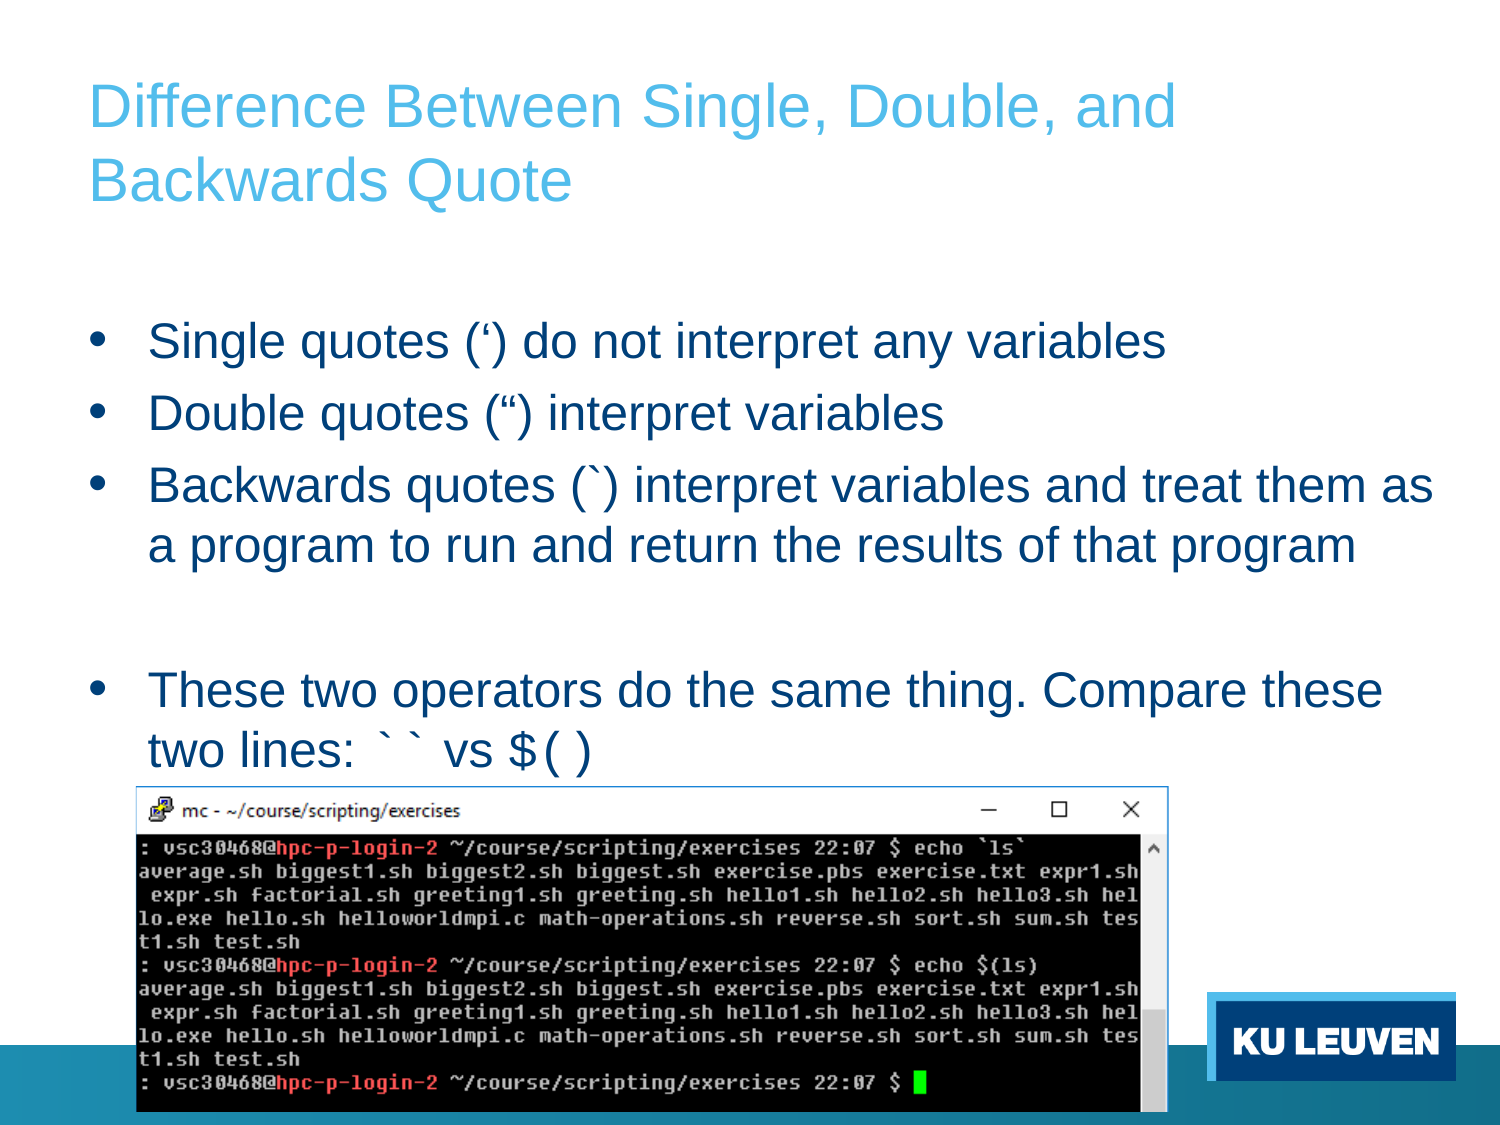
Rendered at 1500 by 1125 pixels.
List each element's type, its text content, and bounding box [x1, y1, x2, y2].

picture [135, 786, 1169, 1112]
title Difference Between Single, Double, and Backwards Quote [88, 66, 1456, 214]
list Single quotes (‘) do not interpret any variables Double quotes (“) interpret variables Backwards quotes (`) interpret variables and treat them as a program to run and return the results of that program These two operators do the same thing. Compare these two lines: `` vs $() [88, 308, 1456, 1035]
picture [1207, 1035, 1456, 1081]
